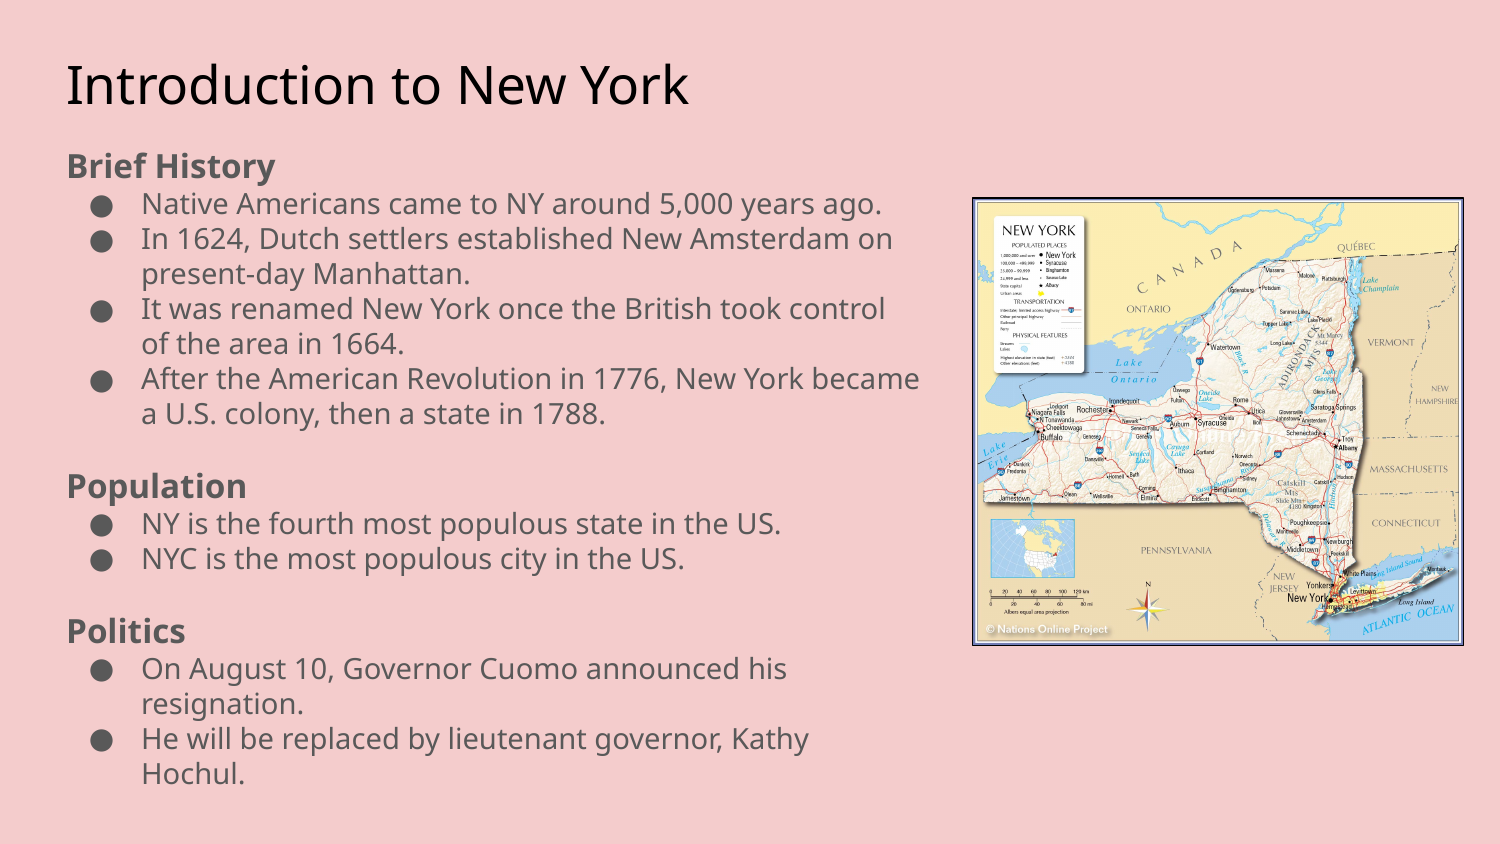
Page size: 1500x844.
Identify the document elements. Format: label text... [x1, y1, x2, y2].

list Brief History Native Americans came to NY around 5,000 years ago. In 1624, Dutch settlers established New Amsterdam on present-day Manhattan. It was renamed New York once the British took control of the area in 1664. After the American Revolution in 1776, New York became a U.S. colony, then a state in 1788. Population NY is the fourth most populous state in the US. NYC is the most populous city in the US. Politics On August 10, Governor Cuomo announced his resignation. He will be replaced by lieutenant governor, Kathy Hochul. [51, 130, 937, 844]
picture [973, 198, 1464, 646]
title Introduction to New York [51, 36, 1449, 131]
